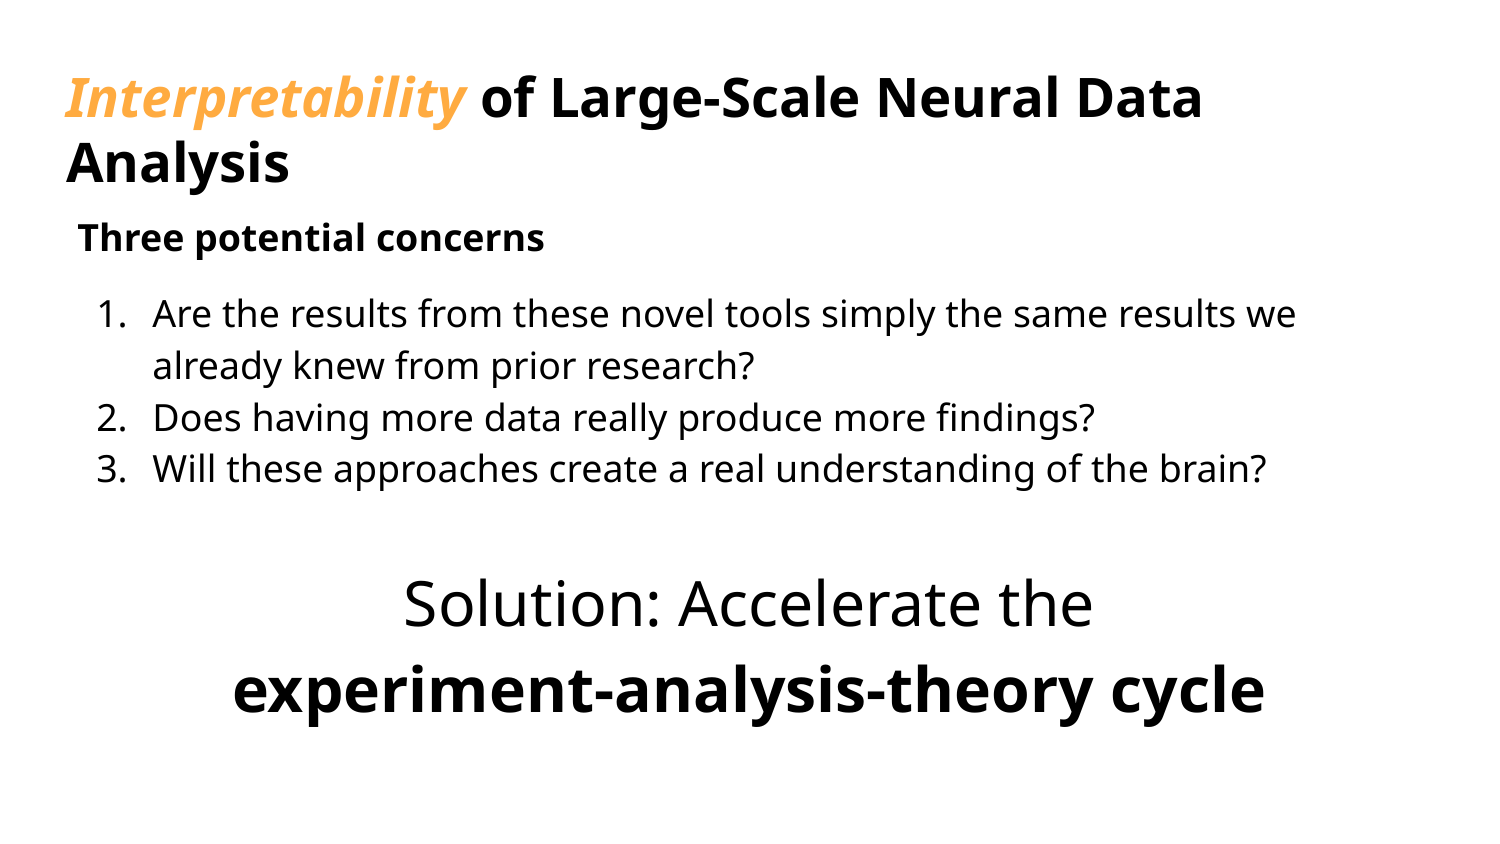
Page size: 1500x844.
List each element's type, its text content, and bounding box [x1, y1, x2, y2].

title Interpretability of Large-Scale Neural Data Analysis [51, 48, 1449, 192]
list Solution: Accelerate the experiment-analysis-theory cycle [202, 537, 1297, 798]
list Three potential concerns Are the results from these novel tools simply the same results we already knew from prior research? Does having more data really produce more findings? Will these approaches create a real understanding of the brain? [62, 191, 1371, 538]
